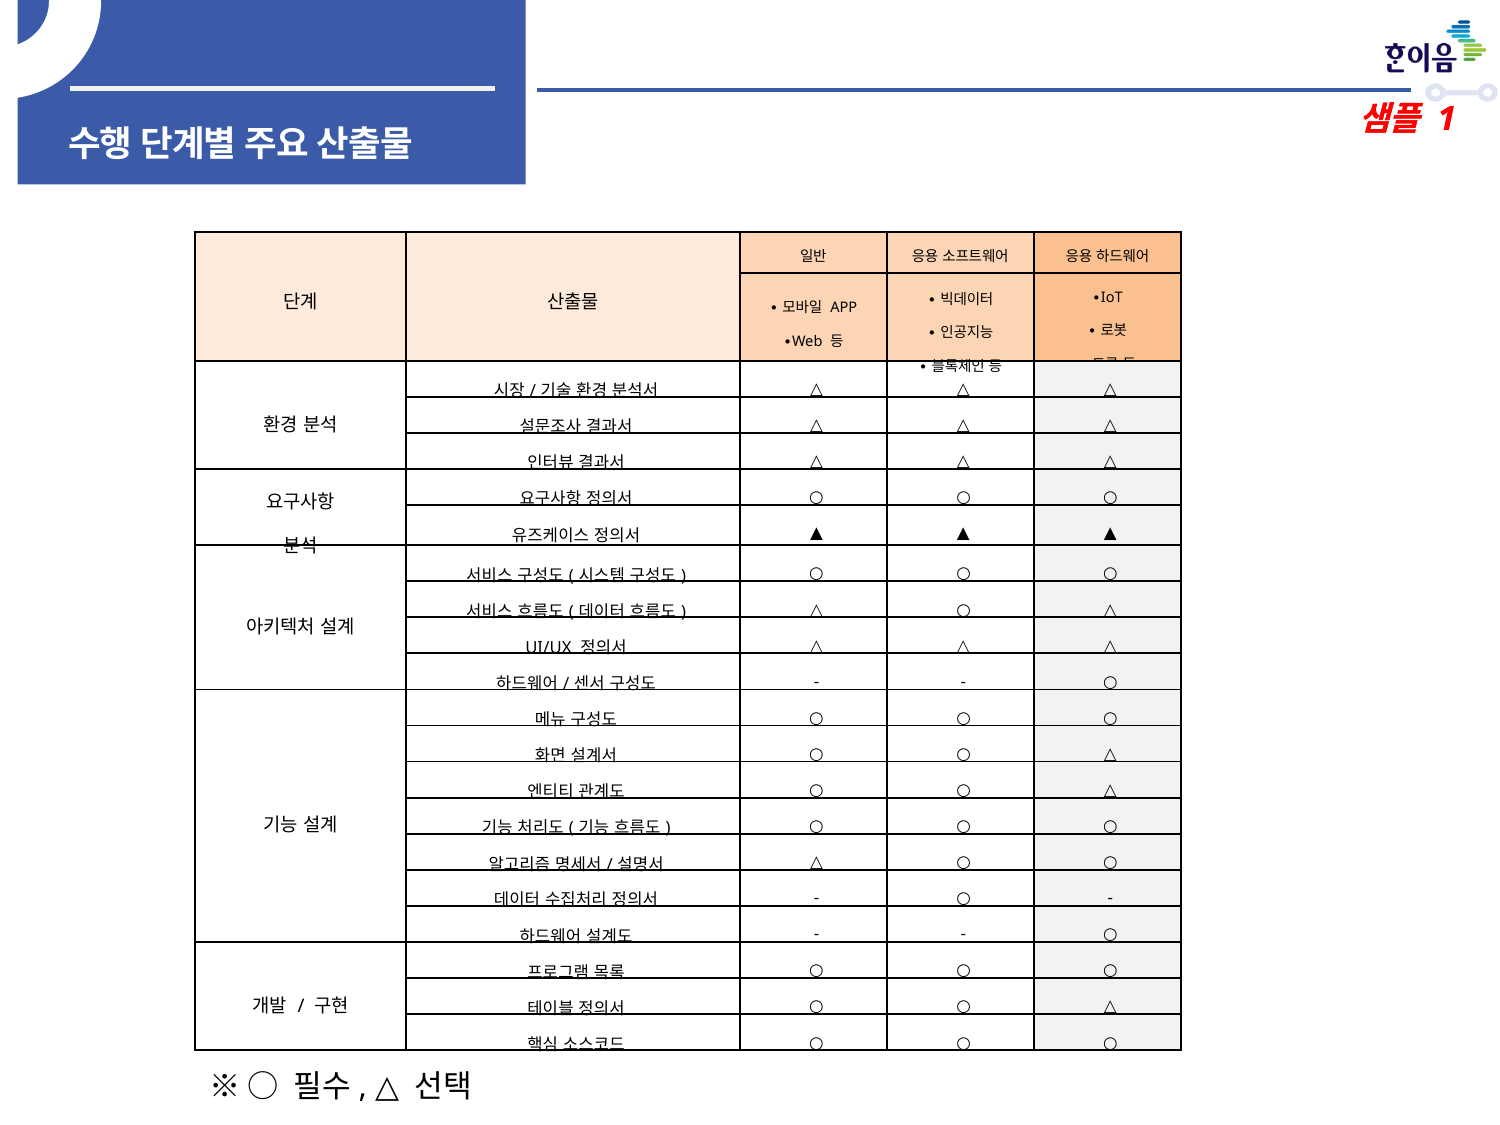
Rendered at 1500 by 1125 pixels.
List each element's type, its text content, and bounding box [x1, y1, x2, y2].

table_cell △ [888, 362, 1033, 396]
table_cell ○ [888, 726, 1033, 761]
table_cell 설문조사 결과서 [407, 398, 739, 432]
table_cell △ [1035, 398, 1180, 432]
table_cell ○ [888, 943, 1033, 977]
table_cell ○ [888, 470, 1033, 504]
table_cell ○ [888, 835, 1033, 869]
table_cell 서비스 구성도(시스템 구성도) [407, 546, 739, 580]
table_cell 시장/기술 환경 분석서 [407, 362, 739, 396]
table_cell ○ [741, 762, 886, 797]
table_cell ○ [888, 871, 1033, 905]
table_cell - [741, 654, 886, 689]
table_cell 하드웨어 설계도 [407, 907, 739, 941]
table_cell ○ [1035, 835, 1180, 869]
table_cell ○ [1035, 907, 1180, 941]
table_cell ○ [1035, 654, 1180, 689]
table_cell - [888, 654, 1033, 689]
table_cell ▲ [888, 506, 1033, 544]
table_cell △ [888, 618, 1033, 652]
table_cell ○ [741, 470, 886, 504]
table_cell ○ [1035, 470, 1180, 504]
table_cell ○ [1035, 690, 1180, 725]
table_cell ∙IoT ∙로봇 ∙드론 등 [1035, 274, 1180, 360]
table_cell △ [741, 434, 886, 468]
table_cell 기능 처리도(기능 흐름도) [407, 799, 739, 833]
table_cell ○ [888, 762, 1033, 797]
text_box ※ ○ 필수, △ 선택 [194, 1058, 762, 1111]
table_header 응용 하드웨어 [1035, 233, 1180, 272]
table_cell ○ [1035, 1015, 1180, 1049]
table_cell ○ [1035, 799, 1180, 833]
table_cell ○ [741, 1015, 886, 1049]
text_box [0, 0, 102, 99]
table_cell △ [741, 835, 886, 869]
table_cell △ [1035, 362, 1180, 396]
table_cell 엔티티 관계도 [407, 762, 739, 797]
table_cell ○ [888, 690, 1033, 725]
table_header 산출물 [407, 233, 739, 360]
table_cell ○ [741, 726, 886, 761]
table_cell ○ [741, 546, 886, 580]
table_cell ○ [888, 582, 1033, 616]
table_cell ○ [888, 1015, 1033, 1049]
table_cell 요구사항 정의서 [407, 470, 739, 504]
table_cell 테이블 정의서 [407, 979, 739, 1013]
table_cell 하드웨어/센서 구성도 [407, 654, 739, 689]
table_cell UI/UX 정의서 [407, 618, 739, 652]
table_cell 화면 설계서 [407, 726, 739, 761]
table_cell 유즈케이스 정의서 [407, 506, 739, 544]
table_cell ○ [741, 690, 886, 725]
text_box [159, 1058, 1317, 1118]
table_cell 알고리즘 명세서/설명서 [407, 835, 739, 869]
table_cell 서비스 흐름도(데이터 흐름도) [407, 582, 739, 616]
table_cell 메뉴 구성도 [407, 690, 739, 725]
table_cell △ [1035, 979, 1180, 1013]
table_header 단계 [196, 233, 405, 360]
picture [1375, 12, 1499, 105]
table_cell - [741, 907, 886, 941]
table_cell △ [741, 618, 886, 652]
table_header 응용 소프트웨어 [888, 233, 1033, 272]
table_cell △ [888, 398, 1033, 432]
table_cell ▲ [741, 506, 886, 544]
table_cell △ [741, 362, 886, 396]
table_cell 기능 설계 [196, 690, 405, 941]
table_cell 요구사항 분석 [196, 470, 405, 544]
table_cell 환경 분석 [196, 362, 405, 468]
table_cell 개발 / 구현 [196, 943, 405, 1049]
table_cell 프로그램 목록 [407, 943, 739, 977]
table_cell △ [888, 434, 1033, 468]
text_box 수행 단계별 주요 산출물 [53, 113, 514, 163]
table_cell - [741, 871, 886, 905]
table_cell △ [741, 398, 886, 432]
table_cell 데이터 수집처리 정의서 [407, 871, 739, 905]
text_box [16, 0, 528, 186]
table_cell ○ [741, 799, 886, 833]
table_cell ○ [1035, 943, 1180, 977]
table_cell △ [1035, 762, 1180, 797]
table_cell △ [1035, 726, 1180, 761]
table_cell - [888, 907, 1033, 941]
table_cell ○ [1035, 546, 1180, 580]
table_cell ○ [741, 979, 886, 1013]
table_cell △ [1035, 434, 1180, 468]
table_cell ○ [741, 943, 886, 977]
text_box 샘플 1 [631, 89, 1471, 145]
table_cell 핵심 소스코드 [407, 1015, 739, 1049]
table_cell ▲ [1035, 506, 1180, 544]
table_cell △ [1035, 618, 1180, 652]
table_cell ∙빅데이터 ∙인공지능 ∙블록체인 등 [888, 274, 1033, 360]
table_cell ○ [888, 799, 1033, 833]
table_cell △ [741, 582, 886, 616]
table_cell - [1035, 871, 1180, 905]
table_cell ○ [888, 979, 1033, 1013]
table_cell 인터뷰 결과서 [407, 434, 739, 468]
table_cell △ [1035, 582, 1180, 616]
table_cell 아키텍처 설계 [196, 546, 405, 689]
table_cell ∙모바일 APP ∙Web 등 [741, 274, 886, 360]
table_header 일반 [741, 233, 886, 272]
table_cell ○ [888, 546, 1033, 580]
